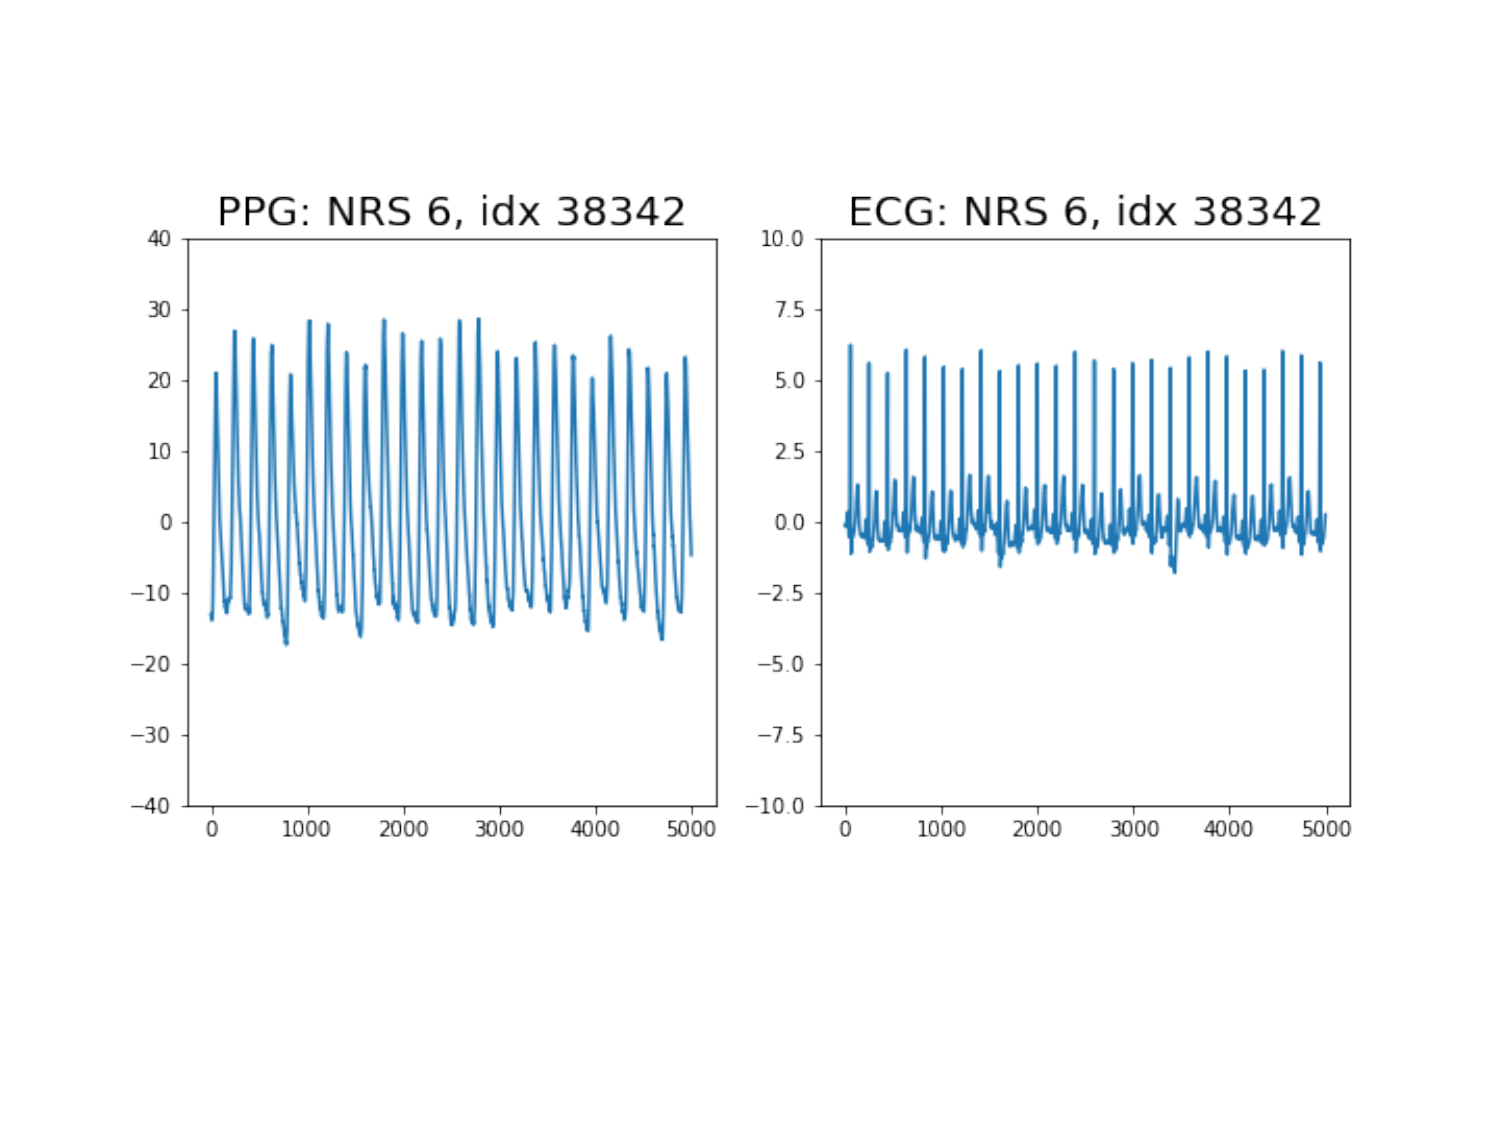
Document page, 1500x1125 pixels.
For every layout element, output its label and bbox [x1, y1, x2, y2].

picture [0, 149, 1500, 901]
